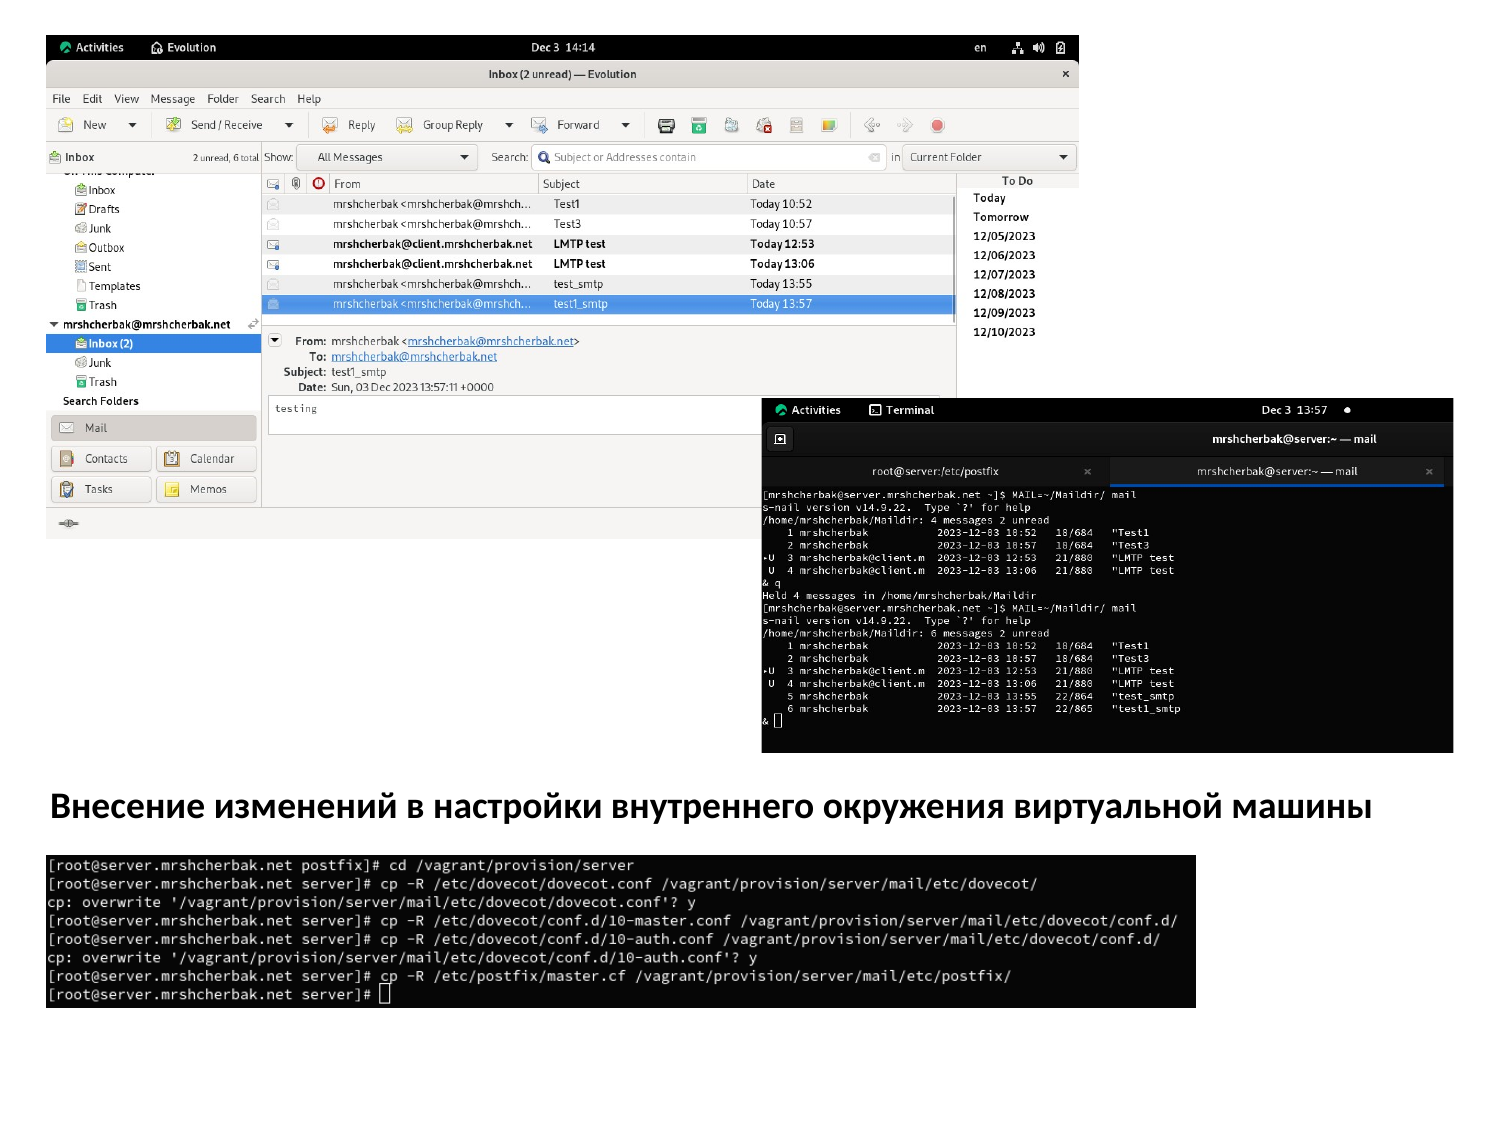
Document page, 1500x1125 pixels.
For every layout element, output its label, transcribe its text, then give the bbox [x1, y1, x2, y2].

text_box Внесение изменений в настройки внутреннего окружения виртуальной машины [35, 773, 1454, 834]
picture [46, 34, 1454, 753]
picture [46, 855, 1196, 1008]
